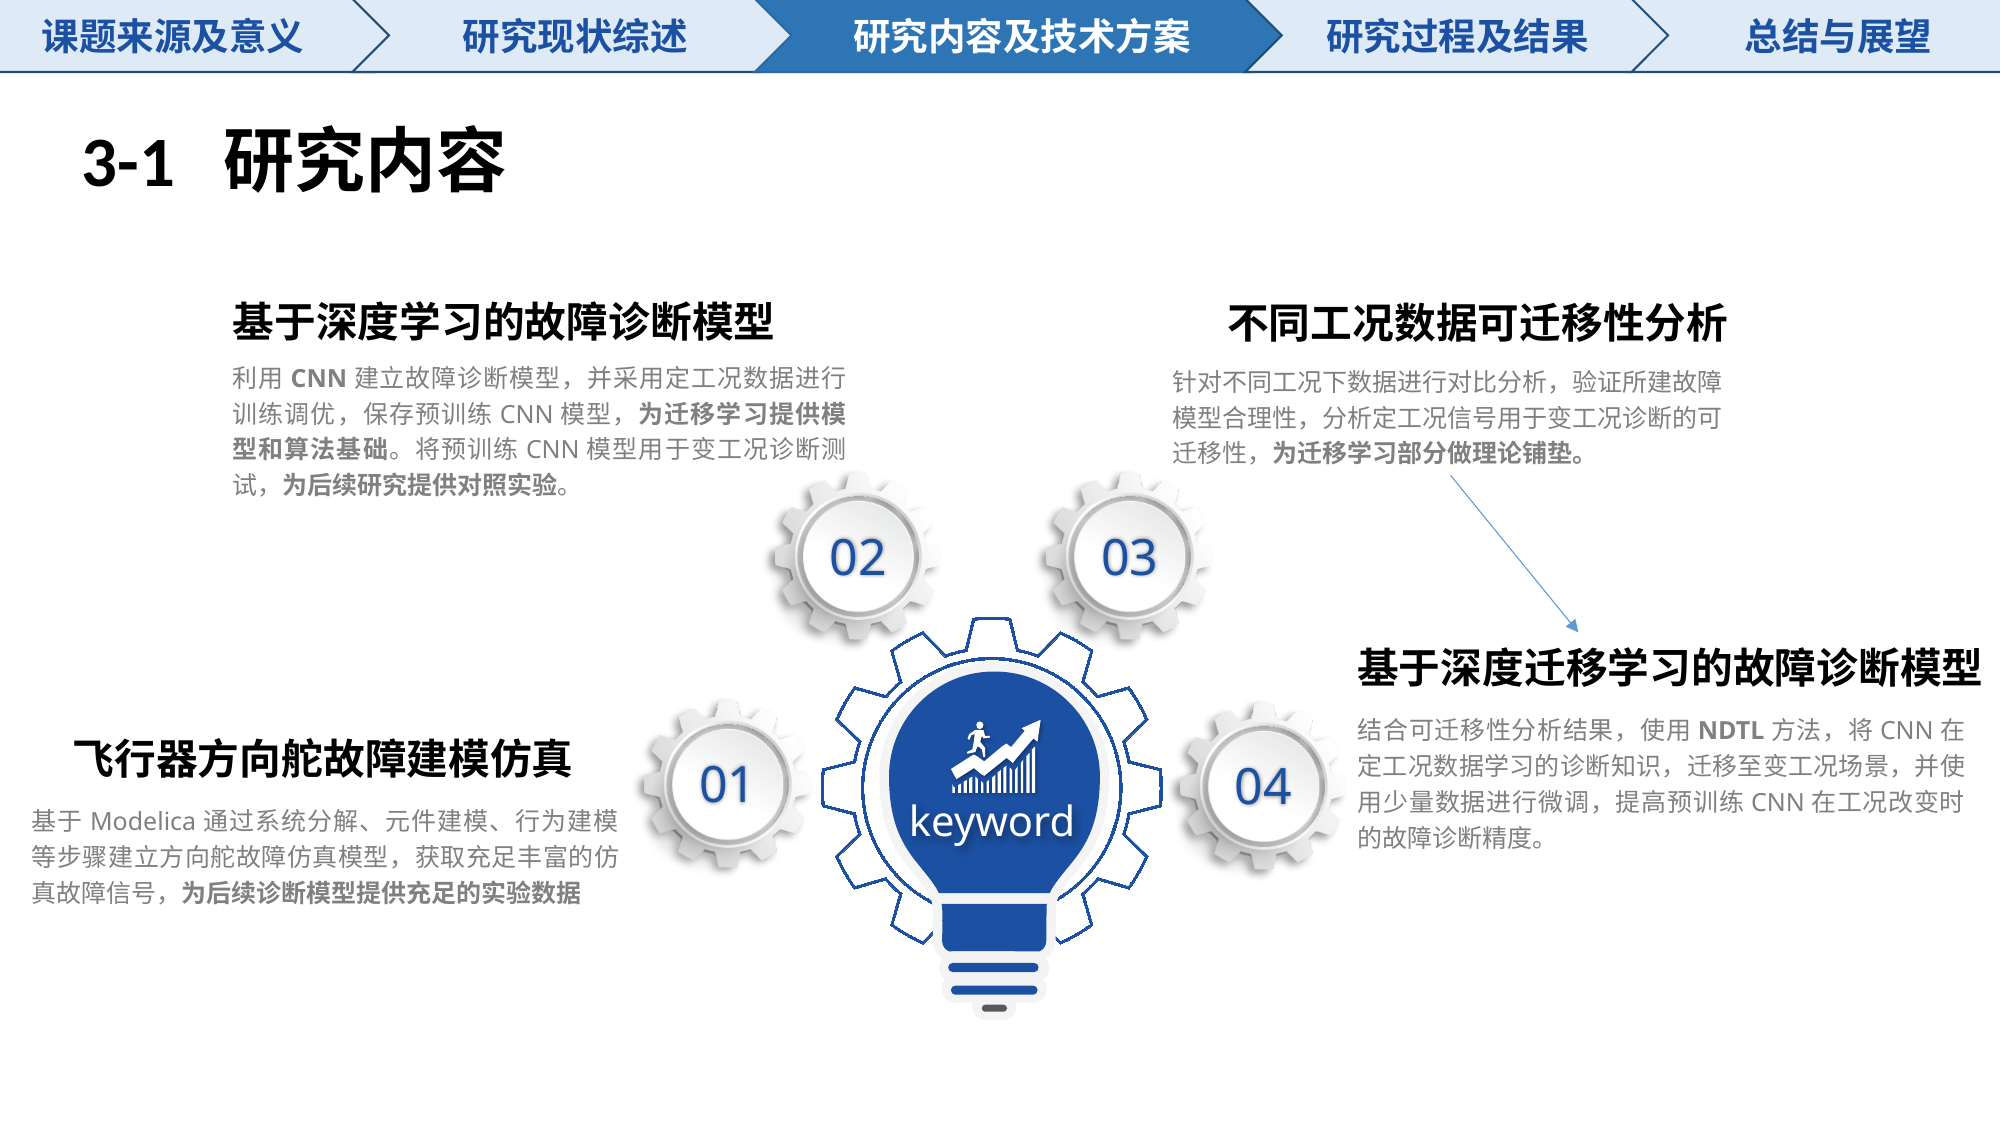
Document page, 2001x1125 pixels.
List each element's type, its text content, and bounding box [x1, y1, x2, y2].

text_box 结合可迁移性分析结果，使用NDTL方法，将CNN在定工况数据学习的诊断知识，迁移至变工况场景，并使用少量数据进行微调，提高预训练CNN在工况改变时的故障诊断精度。 [1342, 701, 1980, 860]
text_box 基于Modelica通过系统分解、元件建模、行为建模等步骤建立方向舵故障仿真模型，获取充足丰富的仿真故障信号，为后续诊断模型提供充足的实验数据 [17, 791, 635, 915]
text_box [0, 0, 2000, 72]
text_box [644, 701, 811, 870]
text_box [891, 652, 897, 662]
text_box 利用CNN建立故障诊断模型，并采用定工况数据进行训练调优，保存预训练CNN模型，为迁移学习提供模型和算法基础。将预训练CNN模型用于变工况诊断测试，为后续研究提供对照实验。 [217, 348, 862, 508]
text_box 基于深度迁移学习的故障诊断模型 [1342, 632, 1815, 702]
title 3-1 研究内容 [66, 87, 1792, 240]
text_box 基于深度学习的故障诊断模型 [217, 286, 690, 356]
text_box [1110, 686, 1163, 890]
text_box 飞行器方向舵故障建模仿真 [57, 723, 530, 792]
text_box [1180, 703, 1347, 872]
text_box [775, 473, 941, 643]
text_box [957, 657, 1027, 662]
text_box [937, 617, 1045, 658]
text_box [821, 686, 879, 890]
text_box 针对不同工况下数据进行对比分析，验证所建故障模型合理性，分析定工况信号用于变工况诊断的可迁移性，为迁移学习部分做理论铺垫。 [1158, 352, 1743, 476]
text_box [1046, 473, 1213, 643]
text_box 不同工况数据可迁移性分析 [1212, 287, 1685, 357]
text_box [1450, 473, 1579, 633]
text_box [1087, 652, 1093, 662]
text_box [879, 662, 1110, 1020]
